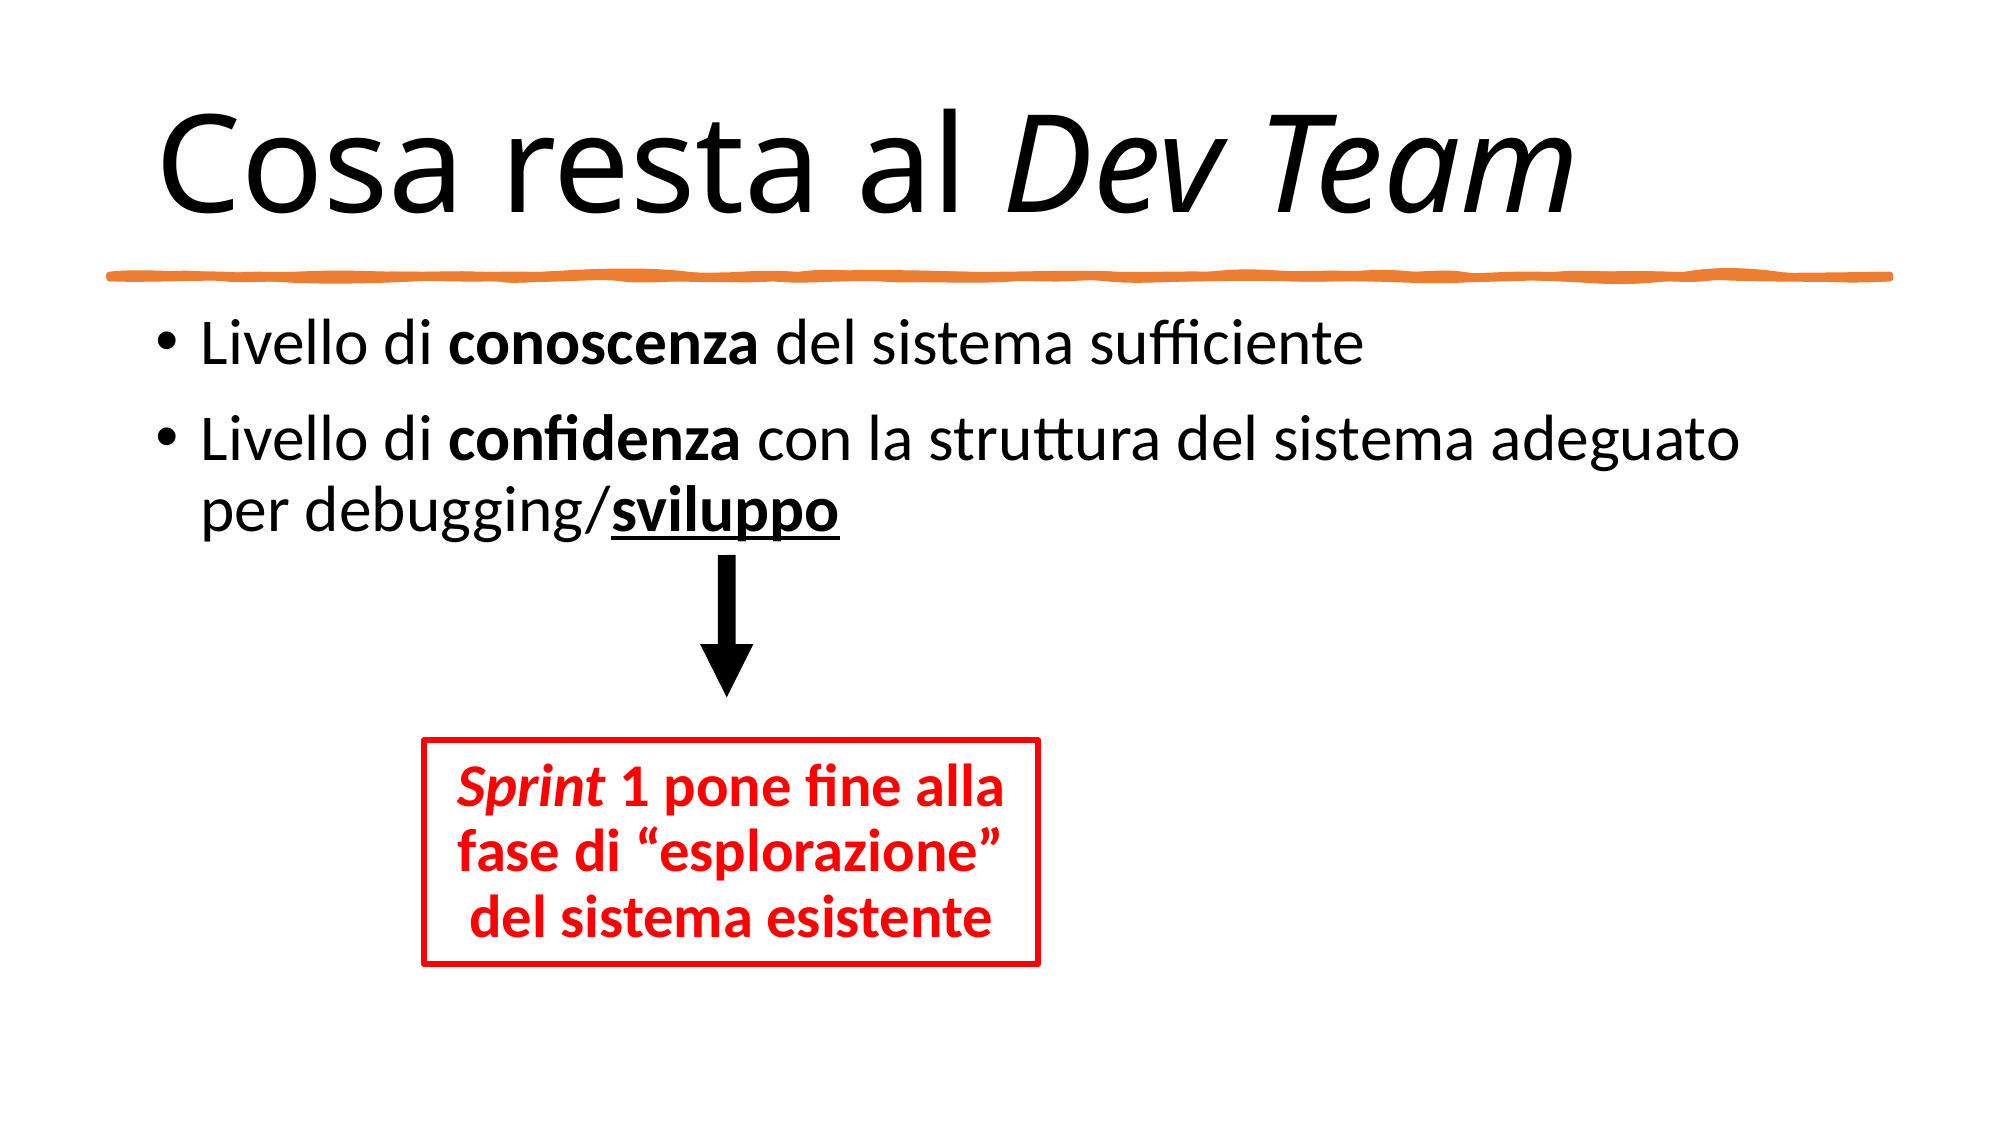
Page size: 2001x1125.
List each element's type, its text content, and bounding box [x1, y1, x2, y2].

text_box Cosa resta al Dev Team [137, 59, 1863, 274]
text_box [107, 269, 1892, 283]
text_box Livello di conoscenza del sistema sufficiente Livello di confidenza con la struttura del sistema adeguato per debugging/sviluppo [137, 299, 1863, 557]
text_box [720, 554, 733, 698]
text_box Sprint 1 pone fine alla fase di “esplorazione” del sistema esistente [423, 740, 1039, 965]
